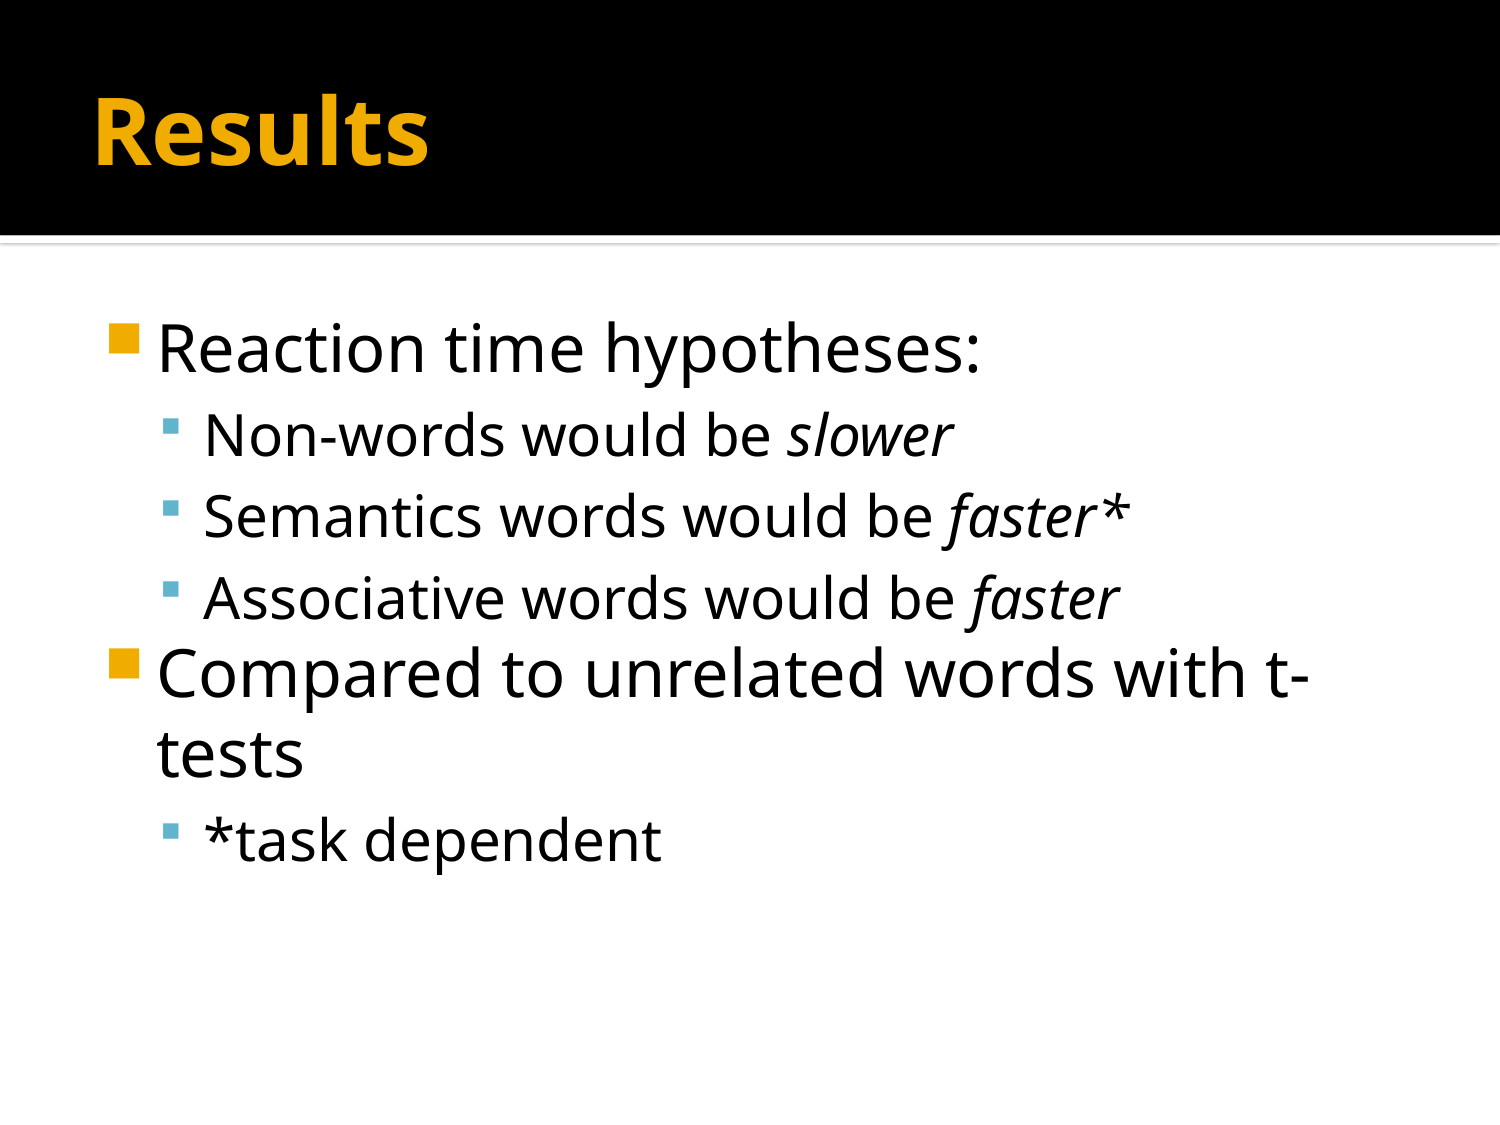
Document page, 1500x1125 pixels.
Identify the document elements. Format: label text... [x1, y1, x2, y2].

list Reaction time hypotheses: Non-words would be slower Semantics words would be faster* Associative words would be faster Compared to unrelated words with t-tests *task dependent [75, 291, 1425, 1050]
title Results [75, 25, 1425, 231]
